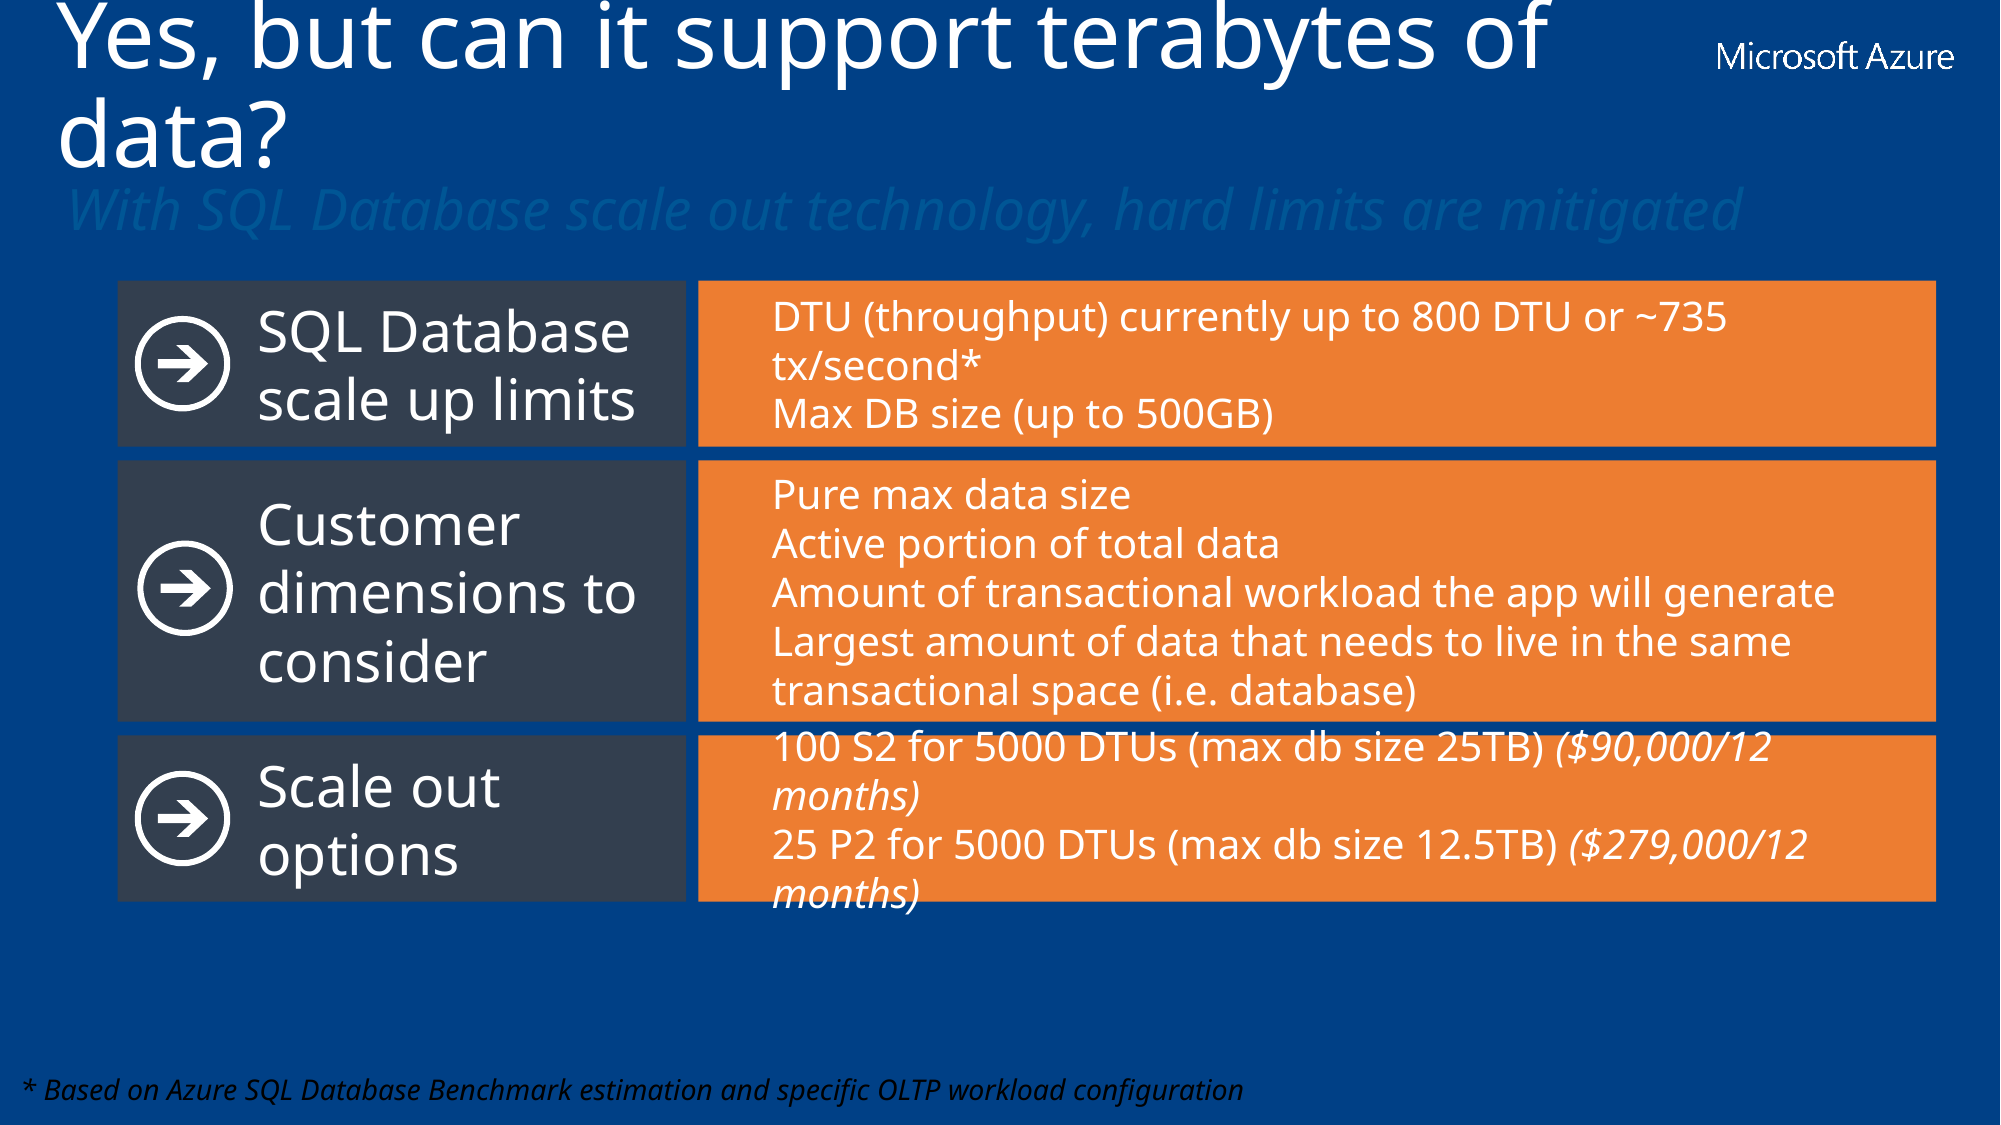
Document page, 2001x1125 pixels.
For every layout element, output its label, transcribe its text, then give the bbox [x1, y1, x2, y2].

title Yes, but can it support terabytes of data? [0, 28, 1725, 149]
text_box DTU (throughput) currently up to 800 DTU or ~735 tx/second* Max DB size (up to 500GB) [697, 280, 1937, 448]
text_box * Based on Azure SQL Database Benchmark estimation and specific OLTP workload configuration [5, 1064, 1261, 1114]
text_box SQL Database scale up limits [117, 280, 687, 448]
text_box Scale out options [117, 734, 687, 903]
text_box Customer dimensions to consider [117, 459, 687, 723]
text_box 100 S2 for 5000 DTUs (max db size 25TB) ($90,000/12 months) 25 P2 for 5000 DTUs (max db size 12.5TB) ($279,000/12 months) [697, 734, 1937, 903]
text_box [137, 540, 233, 636]
text_box With SQL Database scale out technology, hard limits are mitigated [37, 158, 1776, 267]
text_box Pure max data size Active portion of total data Amount of transactional workload the app will generate Largest amount of data that needs to live in the same transactional space (i.e. database) [697, 459, 1937, 723]
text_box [134, 315, 231, 412]
picture [1699, 24, 1972, 87]
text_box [134, 770, 231, 867]
